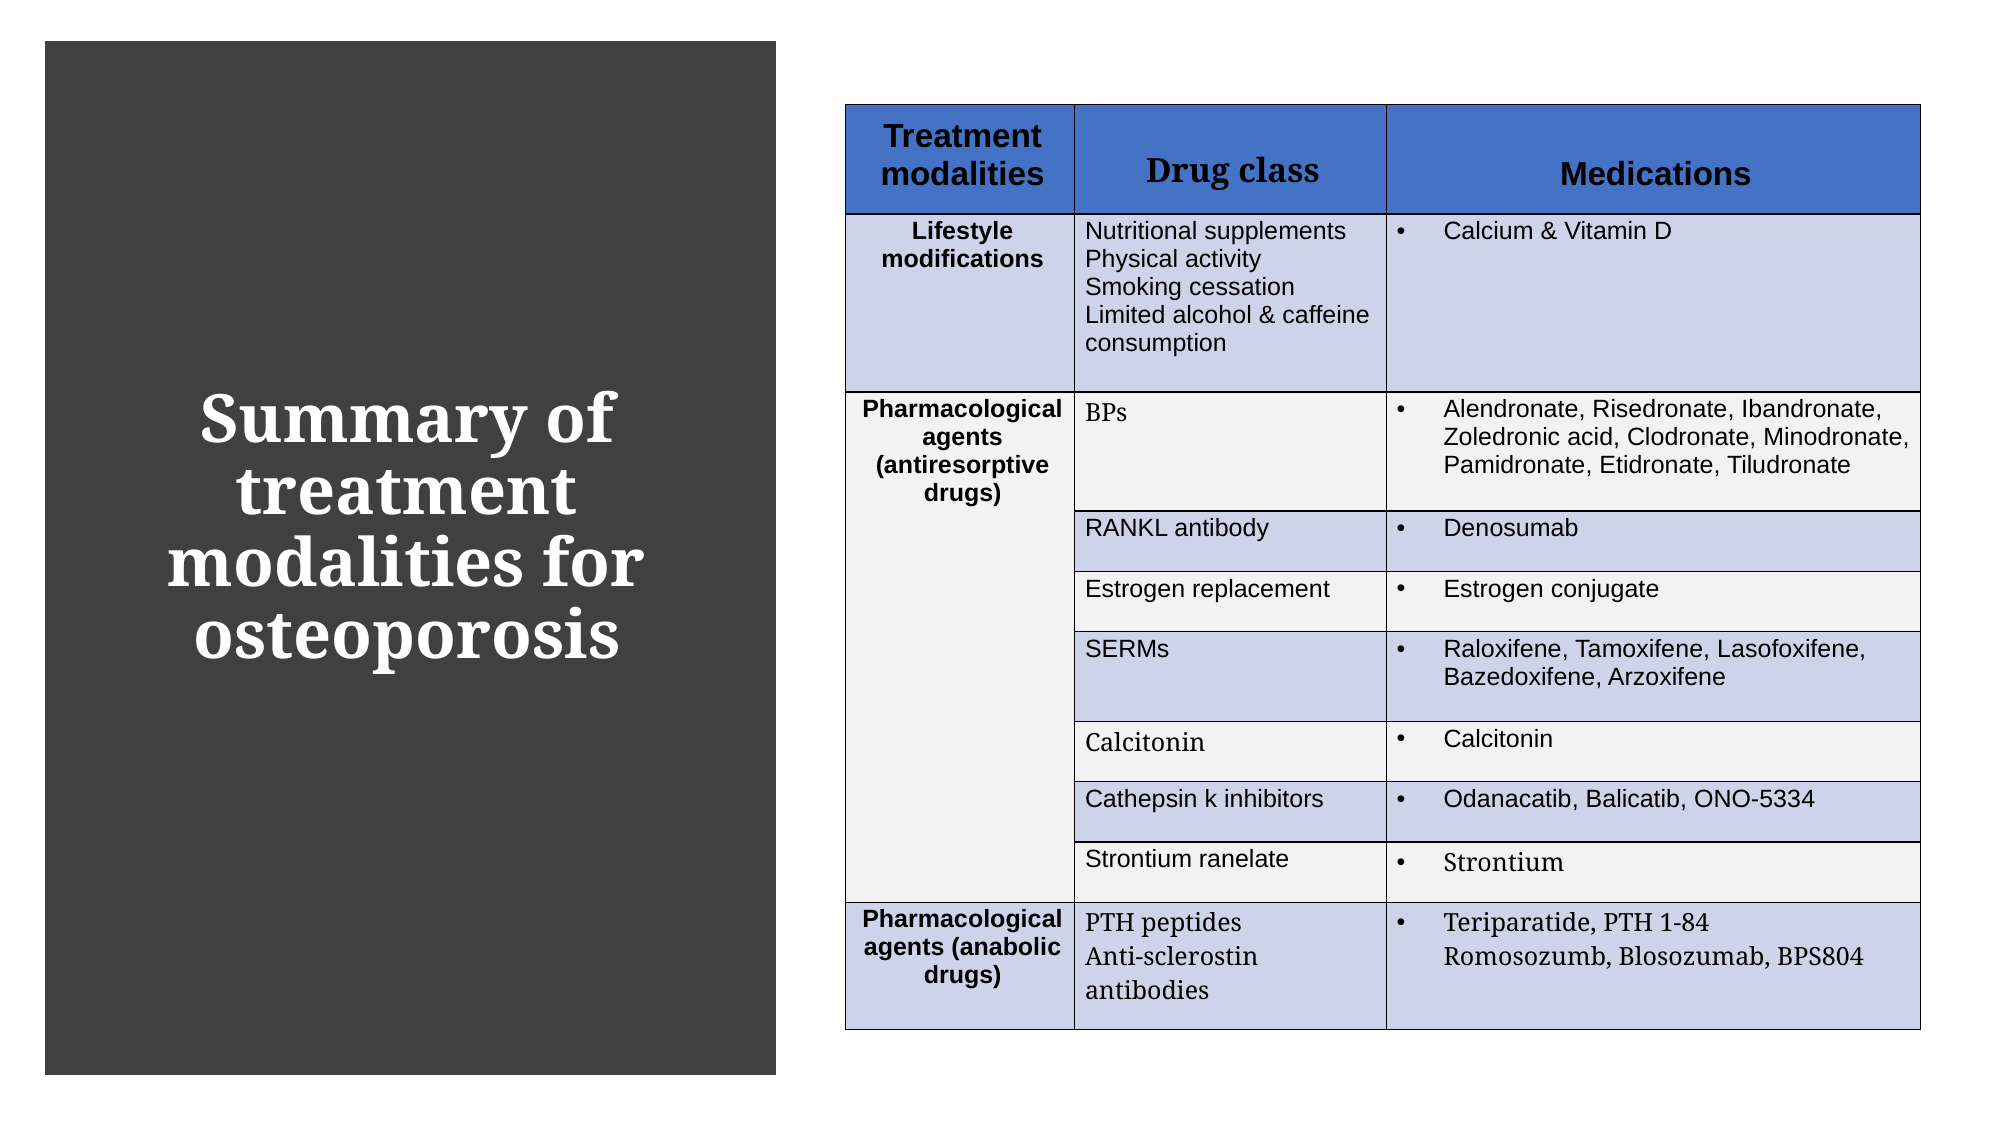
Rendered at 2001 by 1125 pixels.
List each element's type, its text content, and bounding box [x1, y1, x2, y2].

table_cell Alendronate, Risedronate, Ibandronate, Zoledronic acid, Clodronate, Minodronate, Pamidronate, Etidronate, Tiludronate [1387, 393, 1920, 510]
title Summary of treatment modalities for osteoporosis [121, 121, 693, 936]
table_cell Estrogen replacement [1075, 572, 1386, 631]
table_cell Lifestyle modifications [846, 215, 1074, 391]
table_header Medications [1387, 105, 1920, 213]
table_cell Teriparatide, PTH 1-84 Romosozumb, Blosozumab, BPS804 [1387, 903, 1920, 1029]
table_cell Cathepsin k inhibitors [1075, 782, 1386, 841]
table_cell Raloxifene, Tamoxifene, Lasofoxifene, Bazedoxifene, Arzoxifene [1387, 632, 1920, 721]
table_cell Pharmacological agents (antiresorptive drugs) [846, 393, 1074, 902]
table_cell Estrogen conjugate [1387, 572, 1920, 631]
table_cell Pharmacological agents (anabolic drugs) [846, 903, 1074, 1029]
table_cell Odanacatib, Balicatib, ONO-5334 [1387, 782, 1920, 841]
table_header Treatment modalities [846, 105, 1074, 213]
table_cell Denosumab [1387, 512, 1920, 571]
table_cell RANKL antibody [1075, 512, 1386, 571]
text_box [55, 51, 766, 1065]
table_cell Nutritional supplements Physical activity Smoking cessation Limited alcohol & caffeine consumption [1075, 215, 1386, 391]
table_cell Strontium [1387, 843, 1920, 902]
table_cell Strontium ranelate [1075, 843, 1386, 902]
table_header Drug class [1075, 105, 1386, 213]
table_cell Calcitonin [1075, 722, 1386, 781]
table_cell Calcium & Vitamin D [1387, 215, 1920, 391]
table_cell BPs [1075, 393, 1386, 510]
table_cell PTH peptides Anti-sclerostin antibodies [1075, 903, 1386, 1029]
table_cell SERMs [1075, 632, 1386, 721]
table_cell Calcitonin [1387, 722, 1920, 781]
